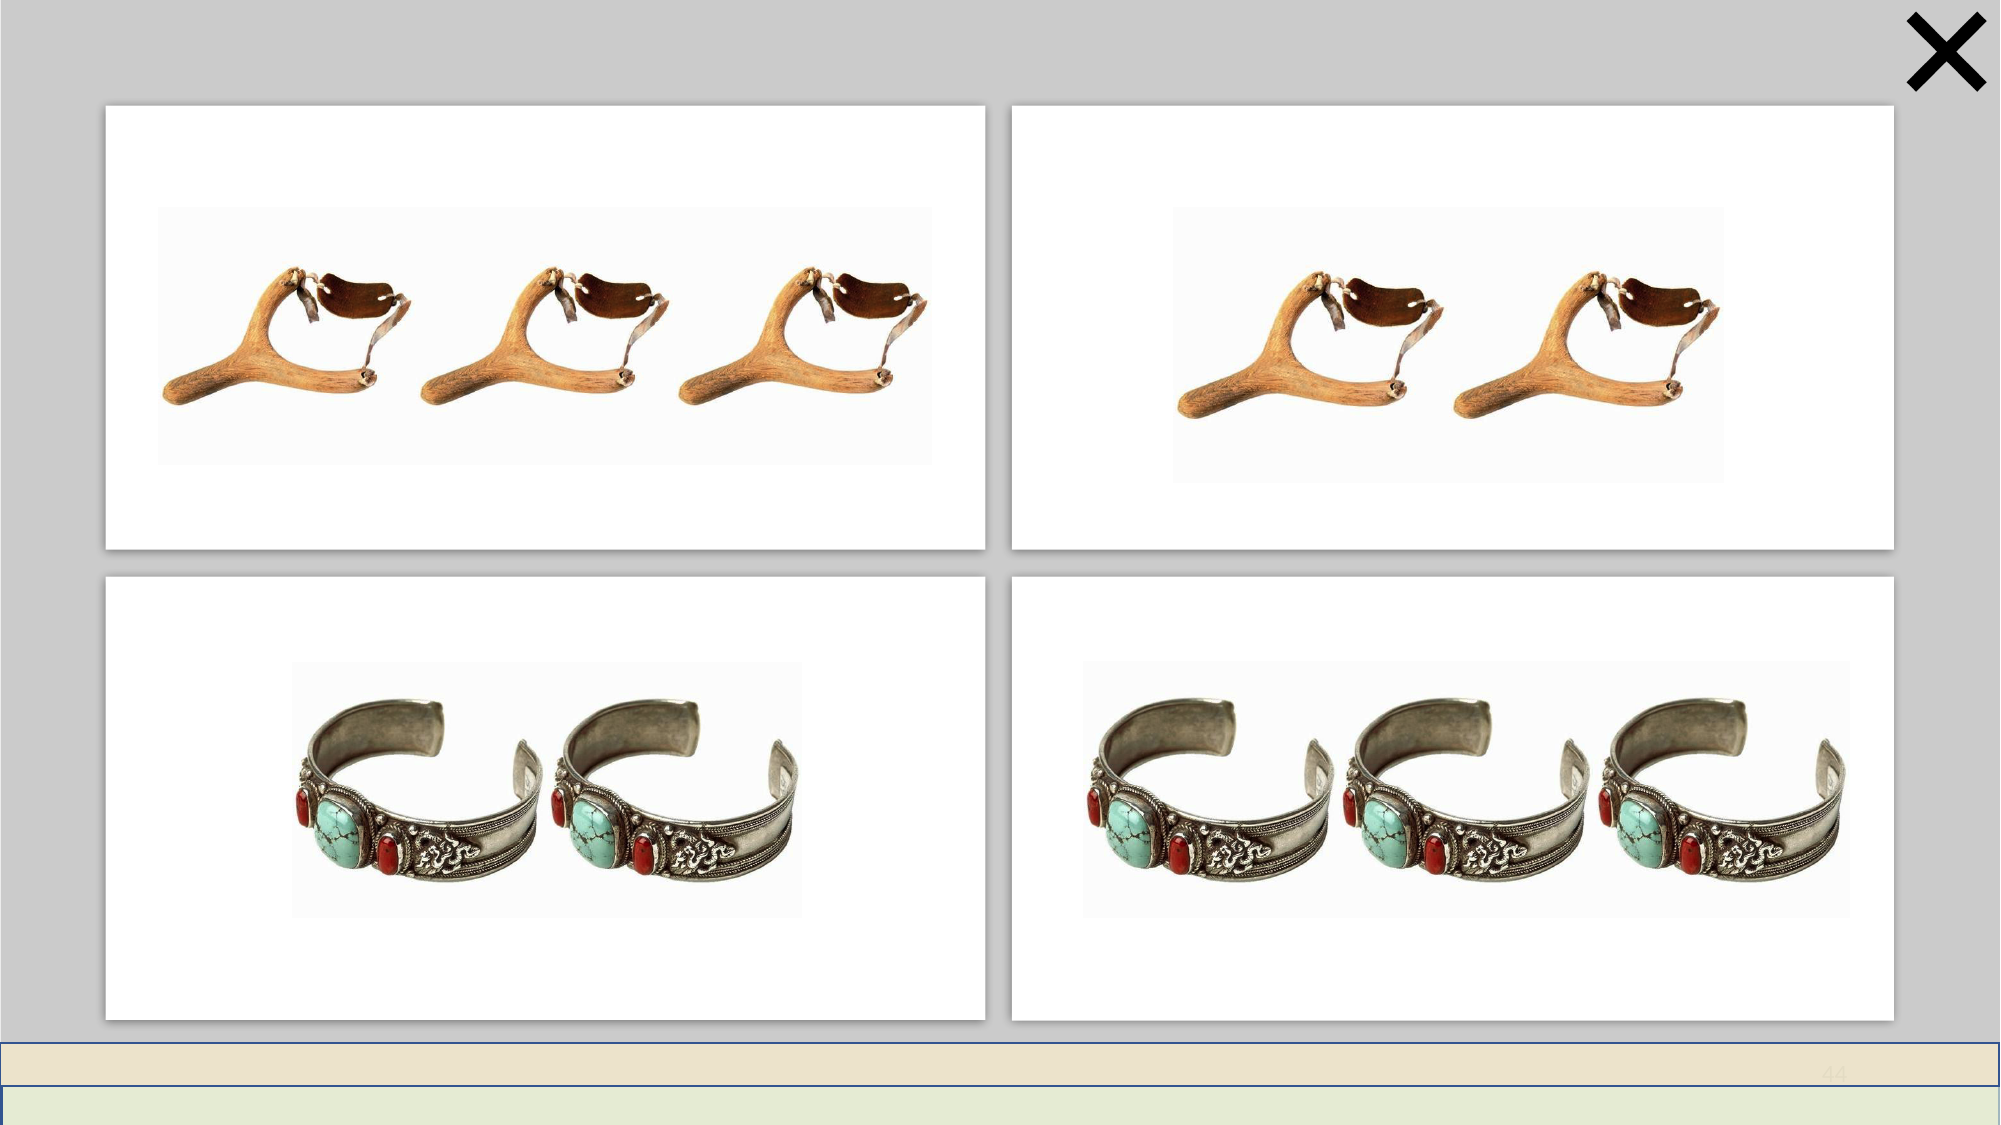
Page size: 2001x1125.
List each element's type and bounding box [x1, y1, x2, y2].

text_box [0, 0, 2000, 1042]
text_box [104, 104, 986, 551]
picture [1172, 207, 1724, 483]
text_box [1011, 104, 1895, 551]
text_box [104, 576, 986, 1021]
text_box [0, 1042, 2000, 1085]
picture [1892, 0, 2000, 106]
picture [158, 207, 932, 465]
text_box [1011, 576, 1895, 1022]
picture [1082, 661, 1850, 918]
picture [291, 662, 802, 918]
text_box [0, 1085, 2000, 1125]
